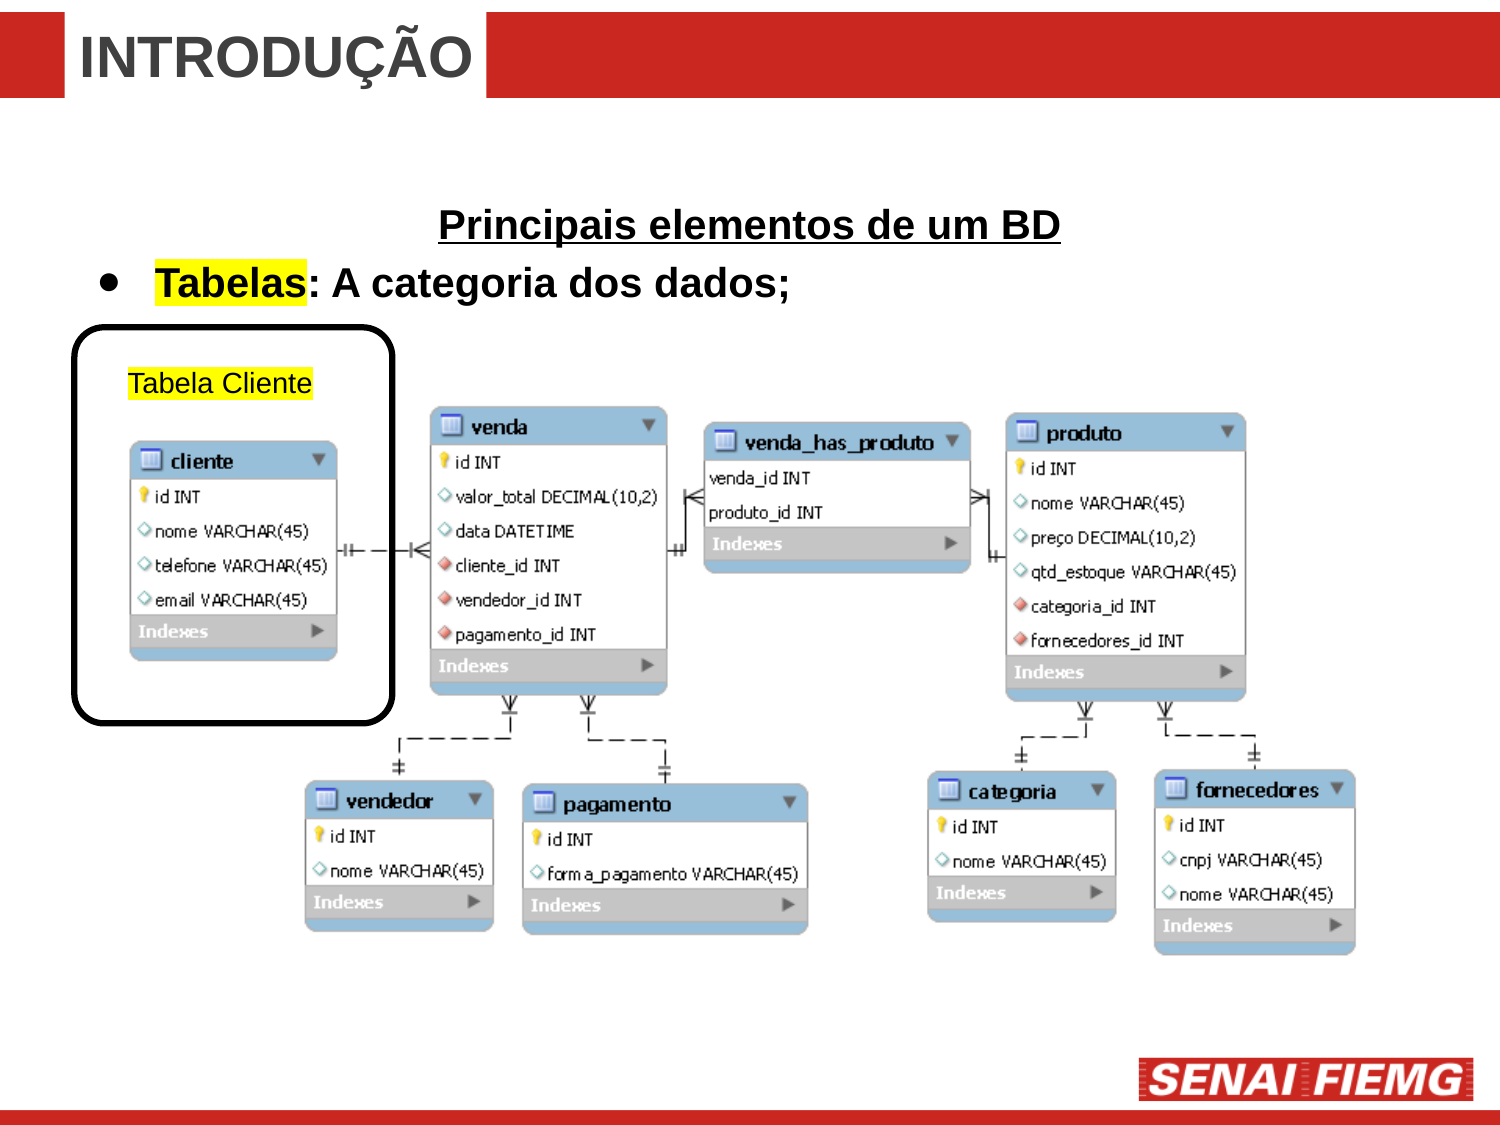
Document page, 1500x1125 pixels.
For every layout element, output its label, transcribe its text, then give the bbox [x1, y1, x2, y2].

text_box Tabela Cliente [112, 349, 355, 415]
text_box [0, 12, 65, 98]
picture [1131, 1047, 1500, 1125]
picture [122, 396, 1378, 976]
text_box INTRODUÇÃO [65, 12, 486, 98]
text_box Principais elementos de um BD Tabelas: A categoria dos dados; [64, 182, 1436, 956]
text_box [74, 327, 393, 724]
text_box [0, 1110, 1126, 1125]
text_box [486, 12, 1500, 98]
